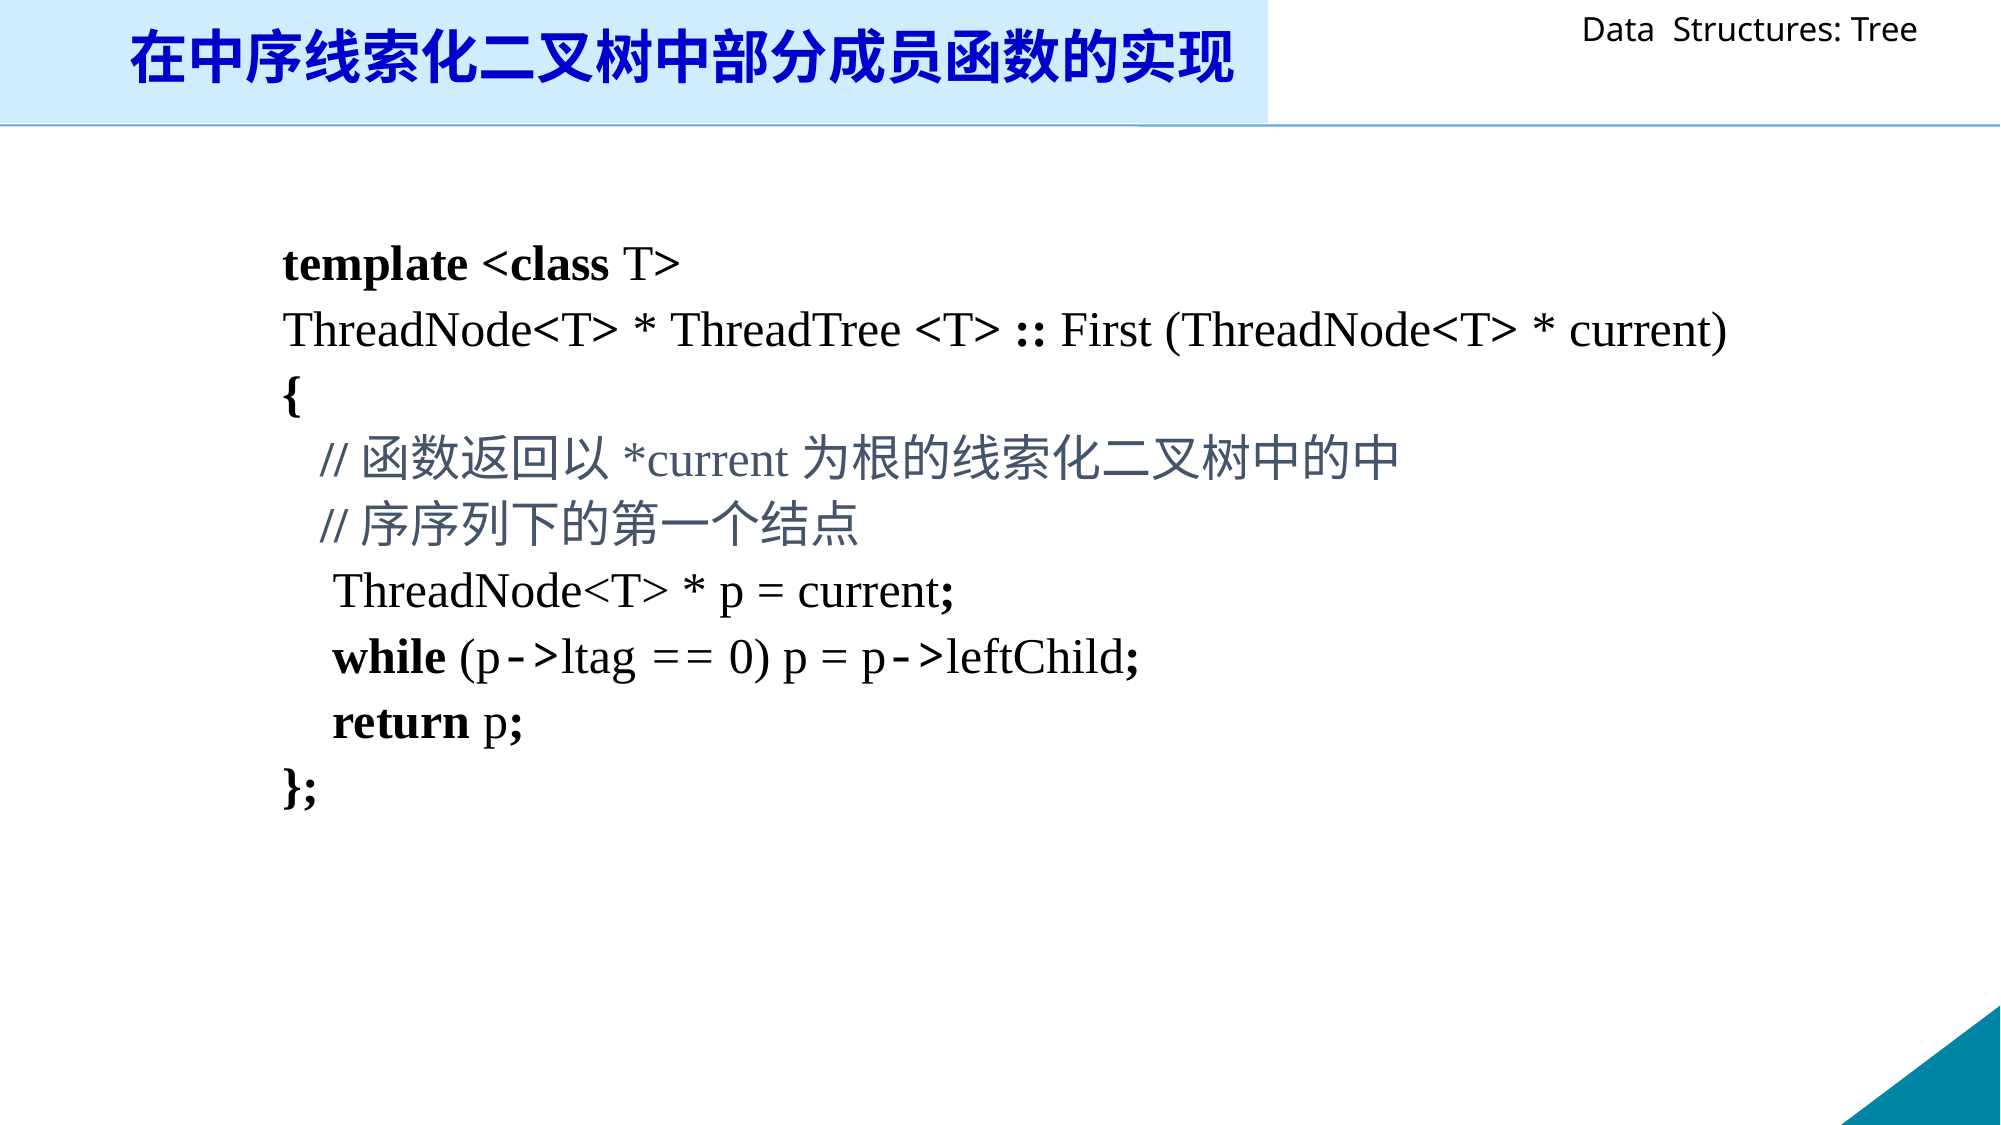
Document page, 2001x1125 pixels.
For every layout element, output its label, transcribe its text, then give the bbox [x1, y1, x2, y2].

list template <class T> ThreadNode<T> * ThreadTree <T> :: First (ThreadNode<T> * current) { //函数返回以*current为根的线索化二叉树中的中 //序序列下的第一个结点 ThreadNode<T> * p = current; while (p->ltag == 0) p = p->leftChild; return p; }; [267, 220, 1750, 970]
title 在中序线索化二叉树中部分成员函数的实现 [114, 0, 1272, 120]
